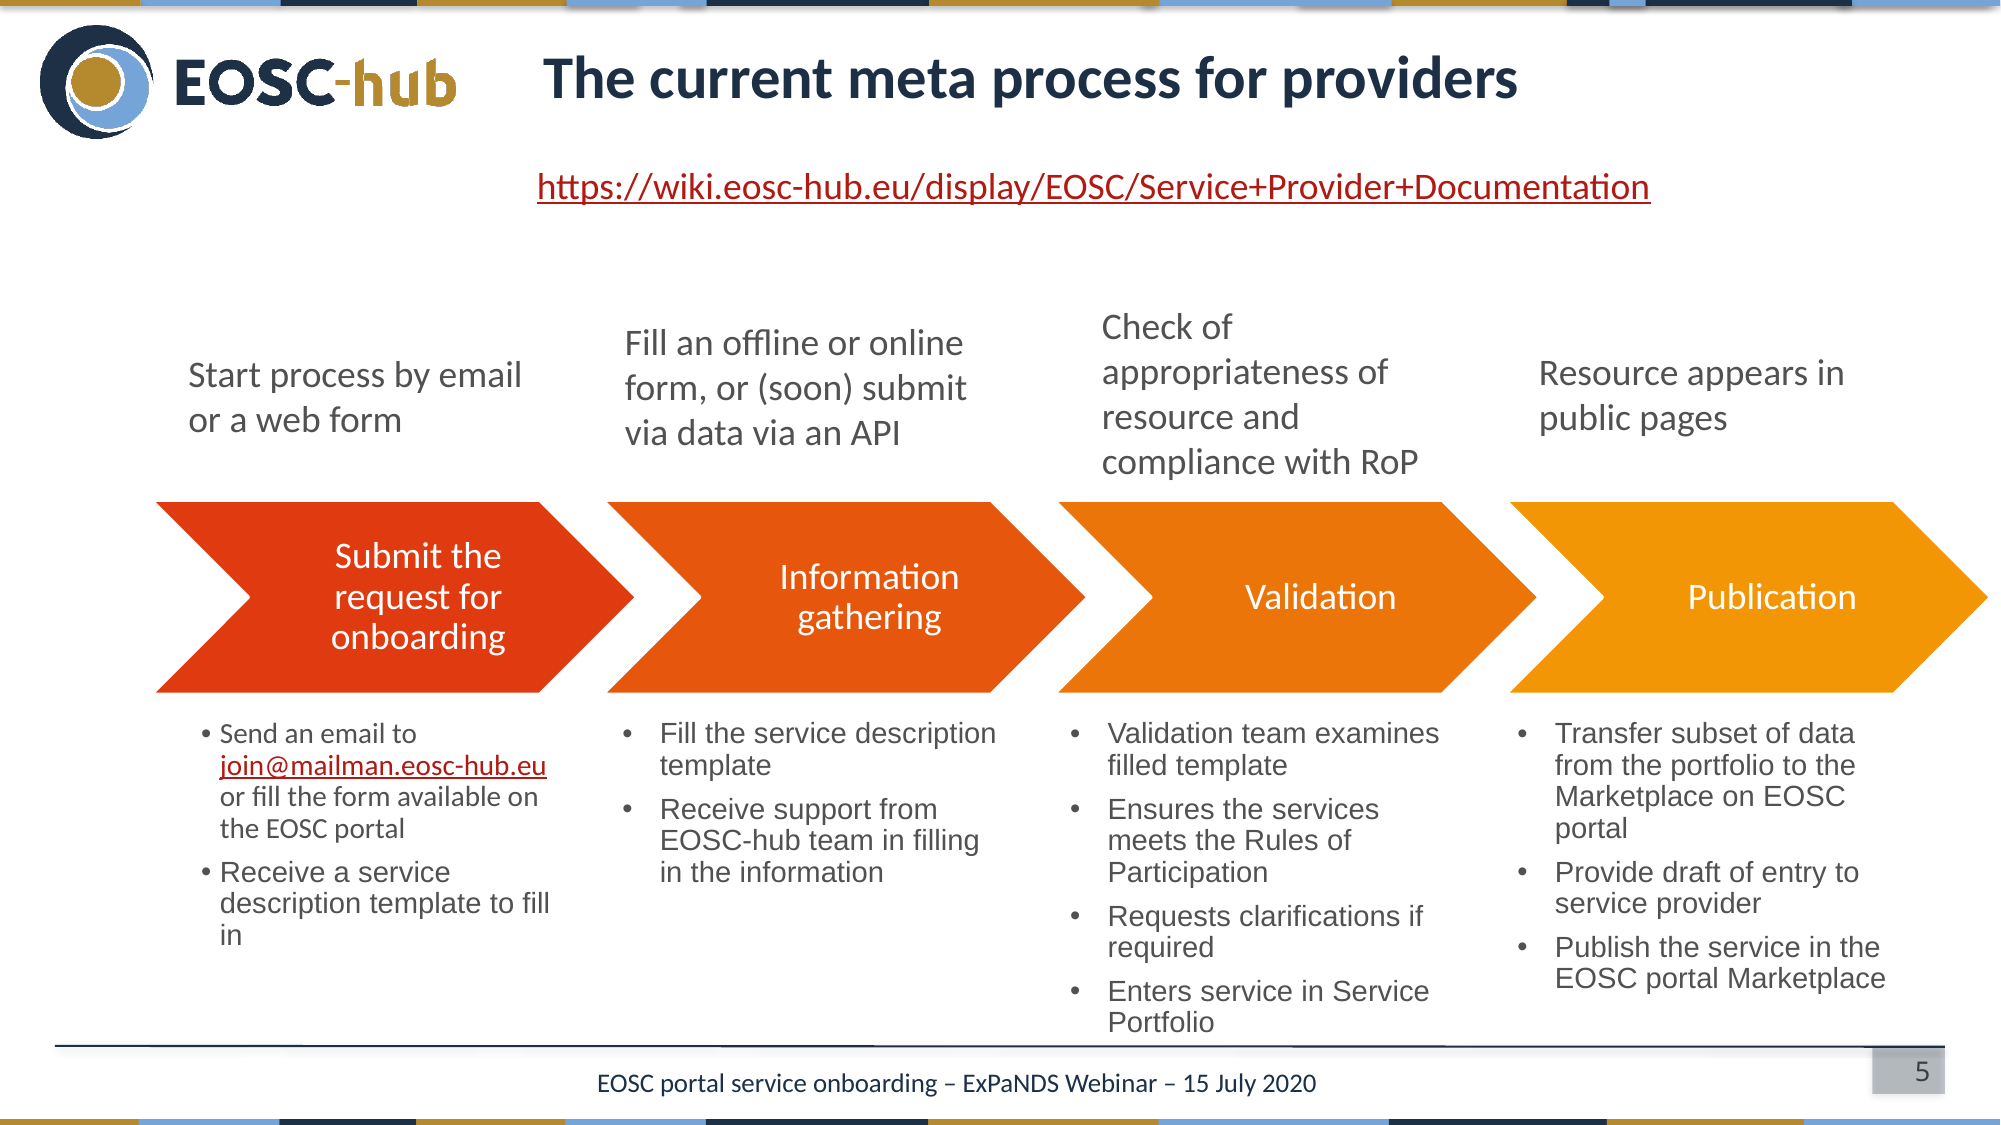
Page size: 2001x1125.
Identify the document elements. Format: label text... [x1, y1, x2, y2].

text_box Start process by email or a web form [173, 343, 564, 383]
text_box Resource appears in public pages [1524, 340, 1914, 383]
text_box Fill an offline or online form, or (soon) submit via data via an API [610, 311, 1000, 383]
picture [0, 1119, 149, 1125]
picture [1993, 1119, 2000, 1125]
text_box Check of appropriateness of resource and compliance with RoP [1087, 295, 1477, 383]
text_box https://wiki.eosc-hub.eu/display/EOSC/Service+Provider+Documentation [522, 154, 1667, 215]
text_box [149, 386, 1993, 1125]
title The current meta process for providers [528, 30, 1946, 120]
picture [17, 19, 479, 144]
